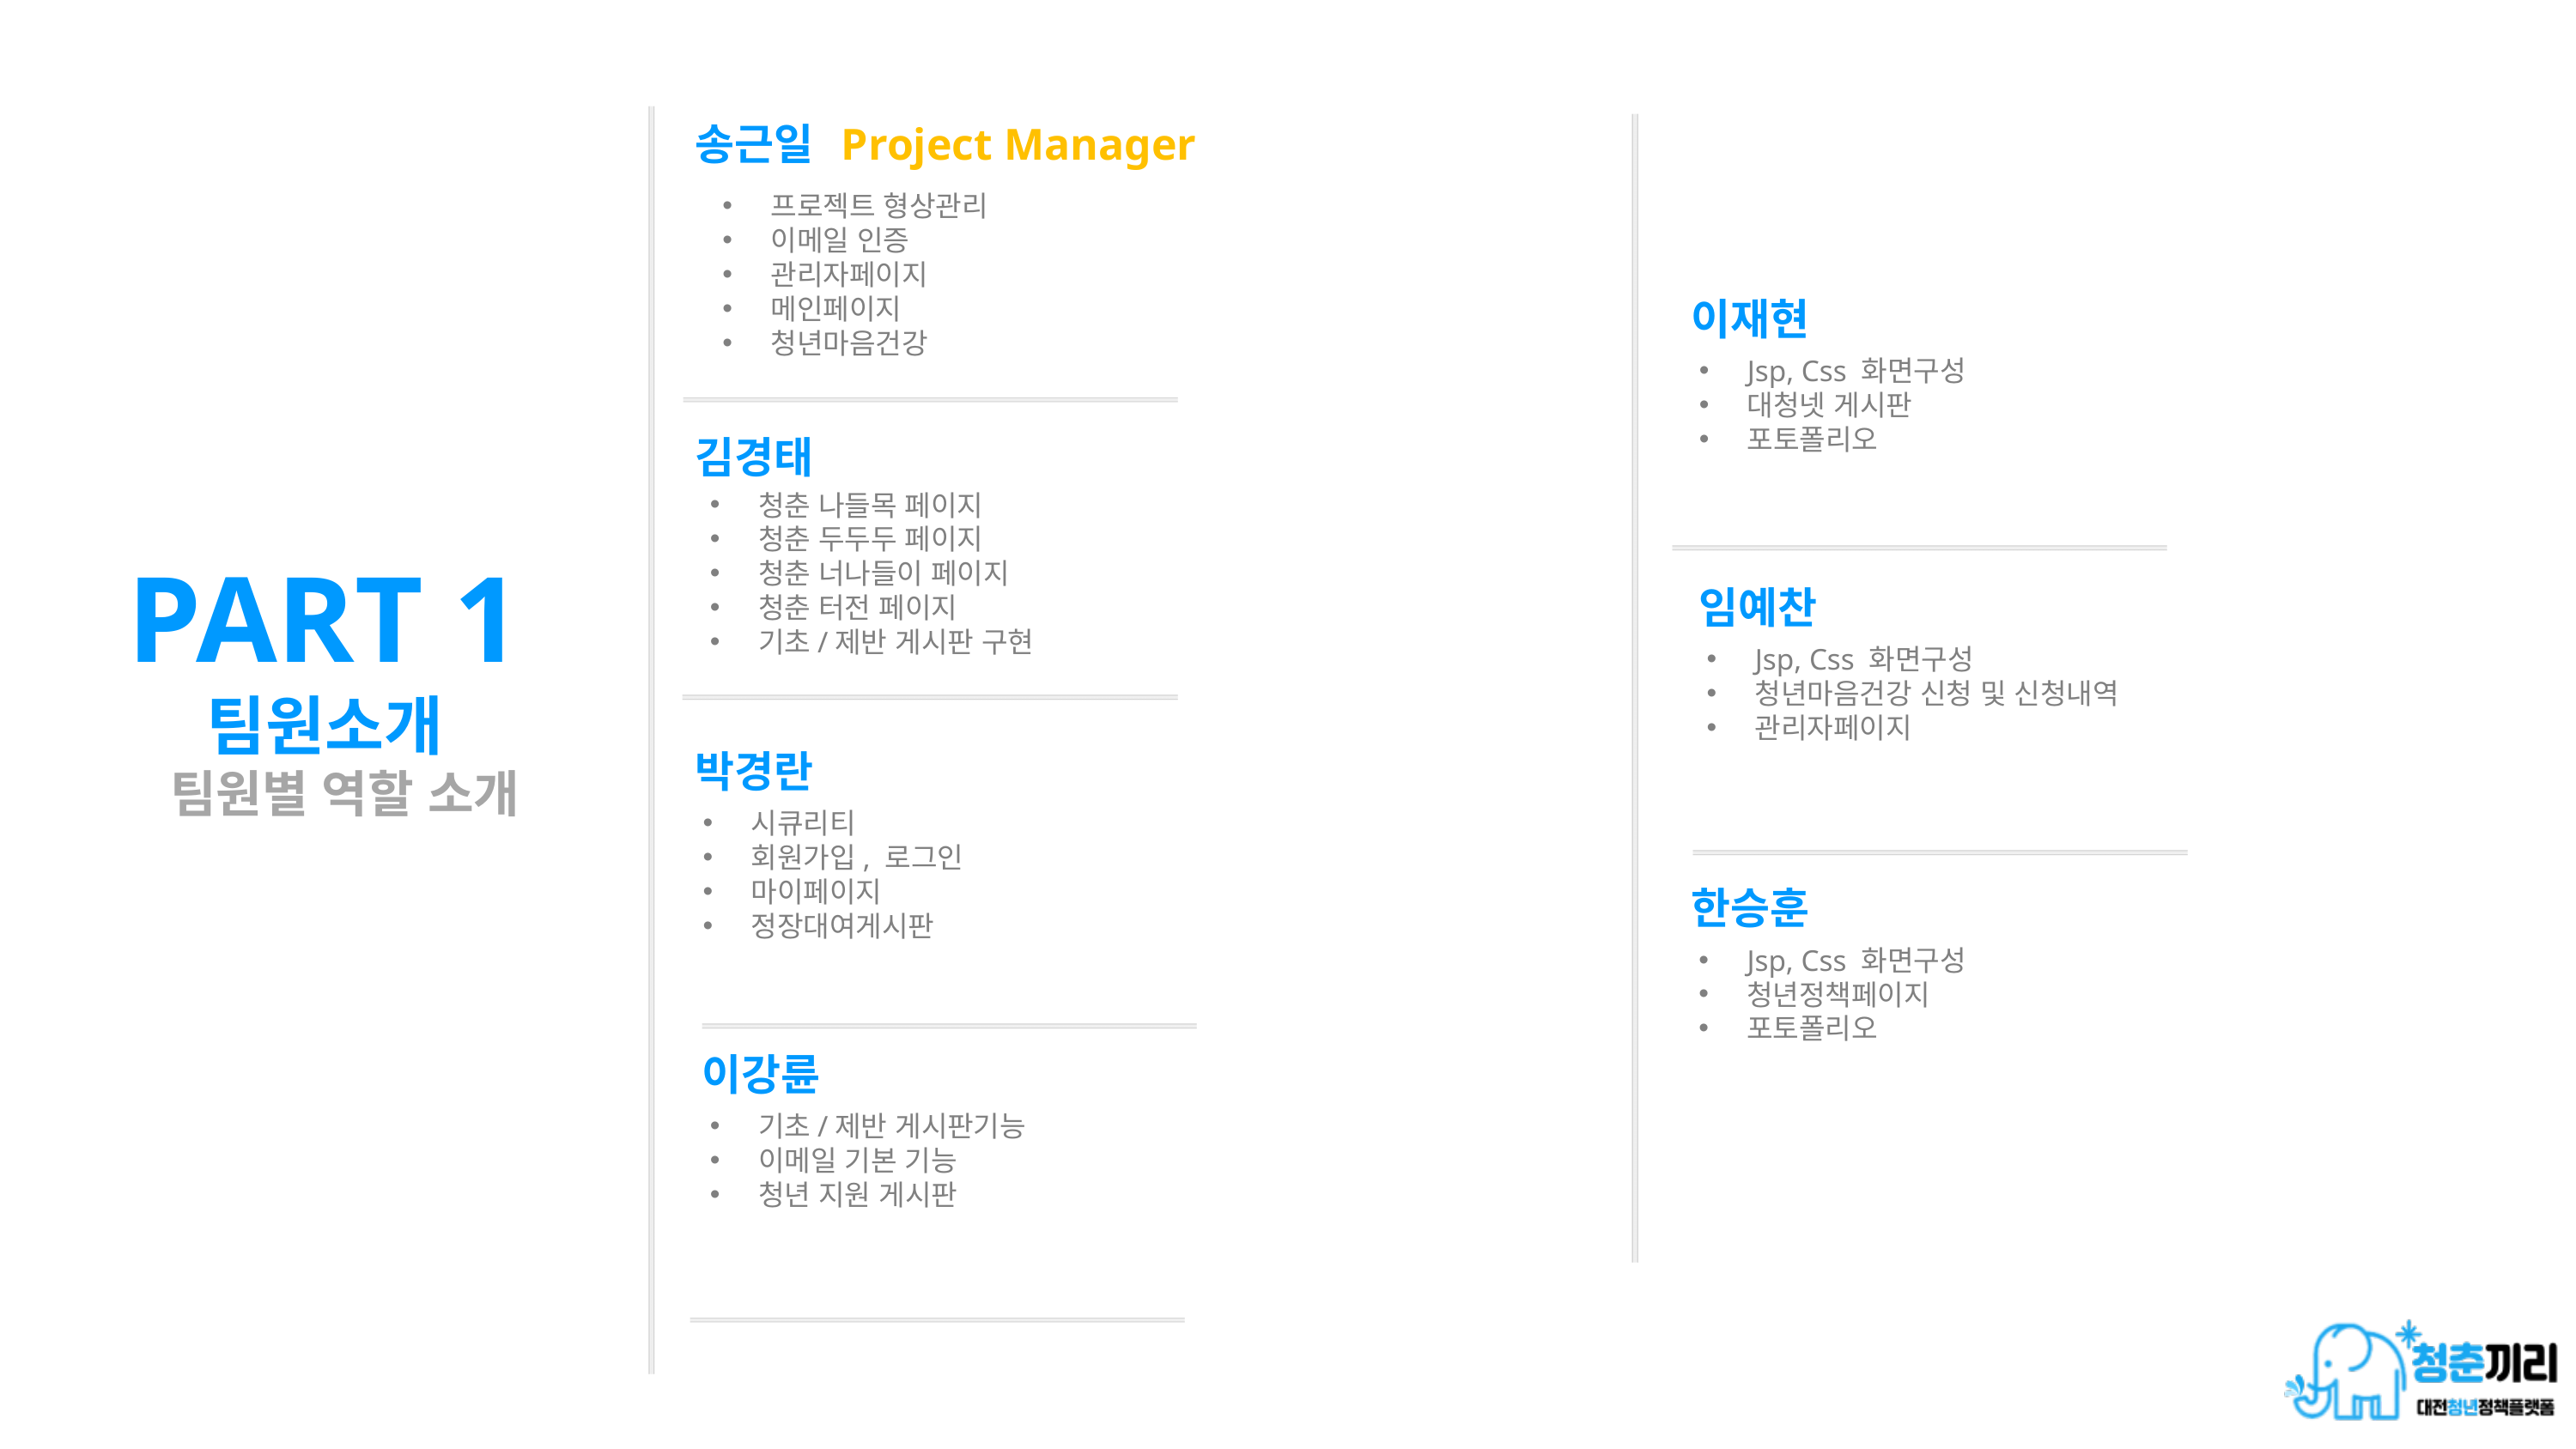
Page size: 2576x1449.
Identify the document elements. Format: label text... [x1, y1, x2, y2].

text_box 박경란 [682, 737, 919, 803]
text_box PART 1 팀원소개 팀원별 역할 소개 [11, 537, 639, 829]
text_box Jsp, Css 화면구성 청년정책페이지 포토폴리오 [1686, 936, 2245, 1052]
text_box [1627, 112, 1643, 1264]
text_box 이재현 [1678, 286, 1915, 350]
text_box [682, 691, 1178, 703]
text_box 시큐리티 회원가입, 로그인 마이페이지 정장대여게시판 [690, 798, 1249, 949]
picture [2268, 1241, 2576, 1449]
text_box 청춘 나들목 페이지 청춘 두두두 페이지 청춘 너나들이 페이지 청춘 터전 페이지 기초/제반 게시판 구현 [697, 481, 1256, 665]
text_box 한승훈 [1678, 875, 1915, 940]
text_box 임예찬 [1686, 573, 1923, 639]
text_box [643, 106, 659, 1374]
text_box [682, 393, 1178, 405]
text_box 프로젝트 형상관리 이메일 인증 관리자페이지 메인페이지 청년마음건강 [709, 182, 1268, 367]
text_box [1671, 542, 2167, 554]
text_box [1692, 846, 2188, 858]
text_box Project Manager [829, 111, 1359, 176]
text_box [701, 1020, 1197, 1032]
text_box 이강륜 [689, 1041, 926, 1106]
text_box 기초/제반 게시판기능 이메일 기본 기능 청년 지원 게시판 [697, 1101, 1256, 1218]
text_box 김경태 [682, 424, 919, 489]
text_box Jsp, Css 화면구성 대청넷 게시판 포토폴리오 [1686, 346, 2245, 463]
text_box 송근일 [682, 111, 829, 175]
text_box Jsp, Css 화면구성 청년마음건강 신청 및 신청내역 관리자페이지 [1693, 634, 2252, 751]
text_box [689, 1313, 1185, 1326]
